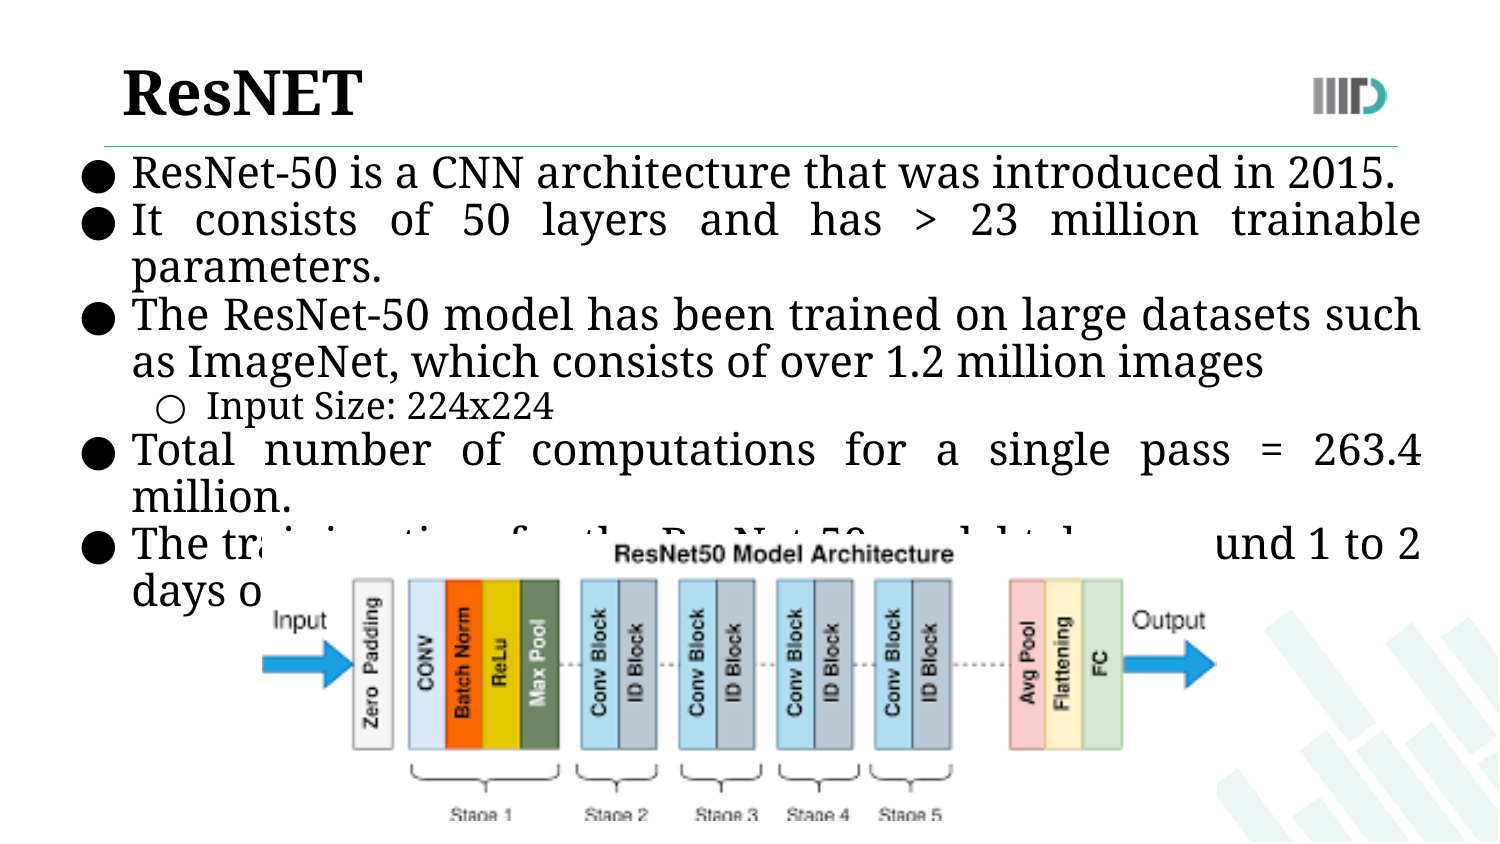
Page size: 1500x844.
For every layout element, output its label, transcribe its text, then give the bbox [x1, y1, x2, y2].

text_box ResNET [107, 38, 1402, 132]
picture [262, 534, 1500, 844]
list ResNet-50 is a CNN architecture that was introduced in 2015. It consists of 50 layers and has > 23 million trainable parameters. The ResNet-50 model has been trained on large datasets such as ImageNet, which consists of over 1.2 million images Input Size: 224x224 Total number of computations for a single pass = 263.4 million. The training time for the ResNet-50 model takes around 1 to 2 days on a single RTX 3080 GPU. [45, 144, 1434, 736]
